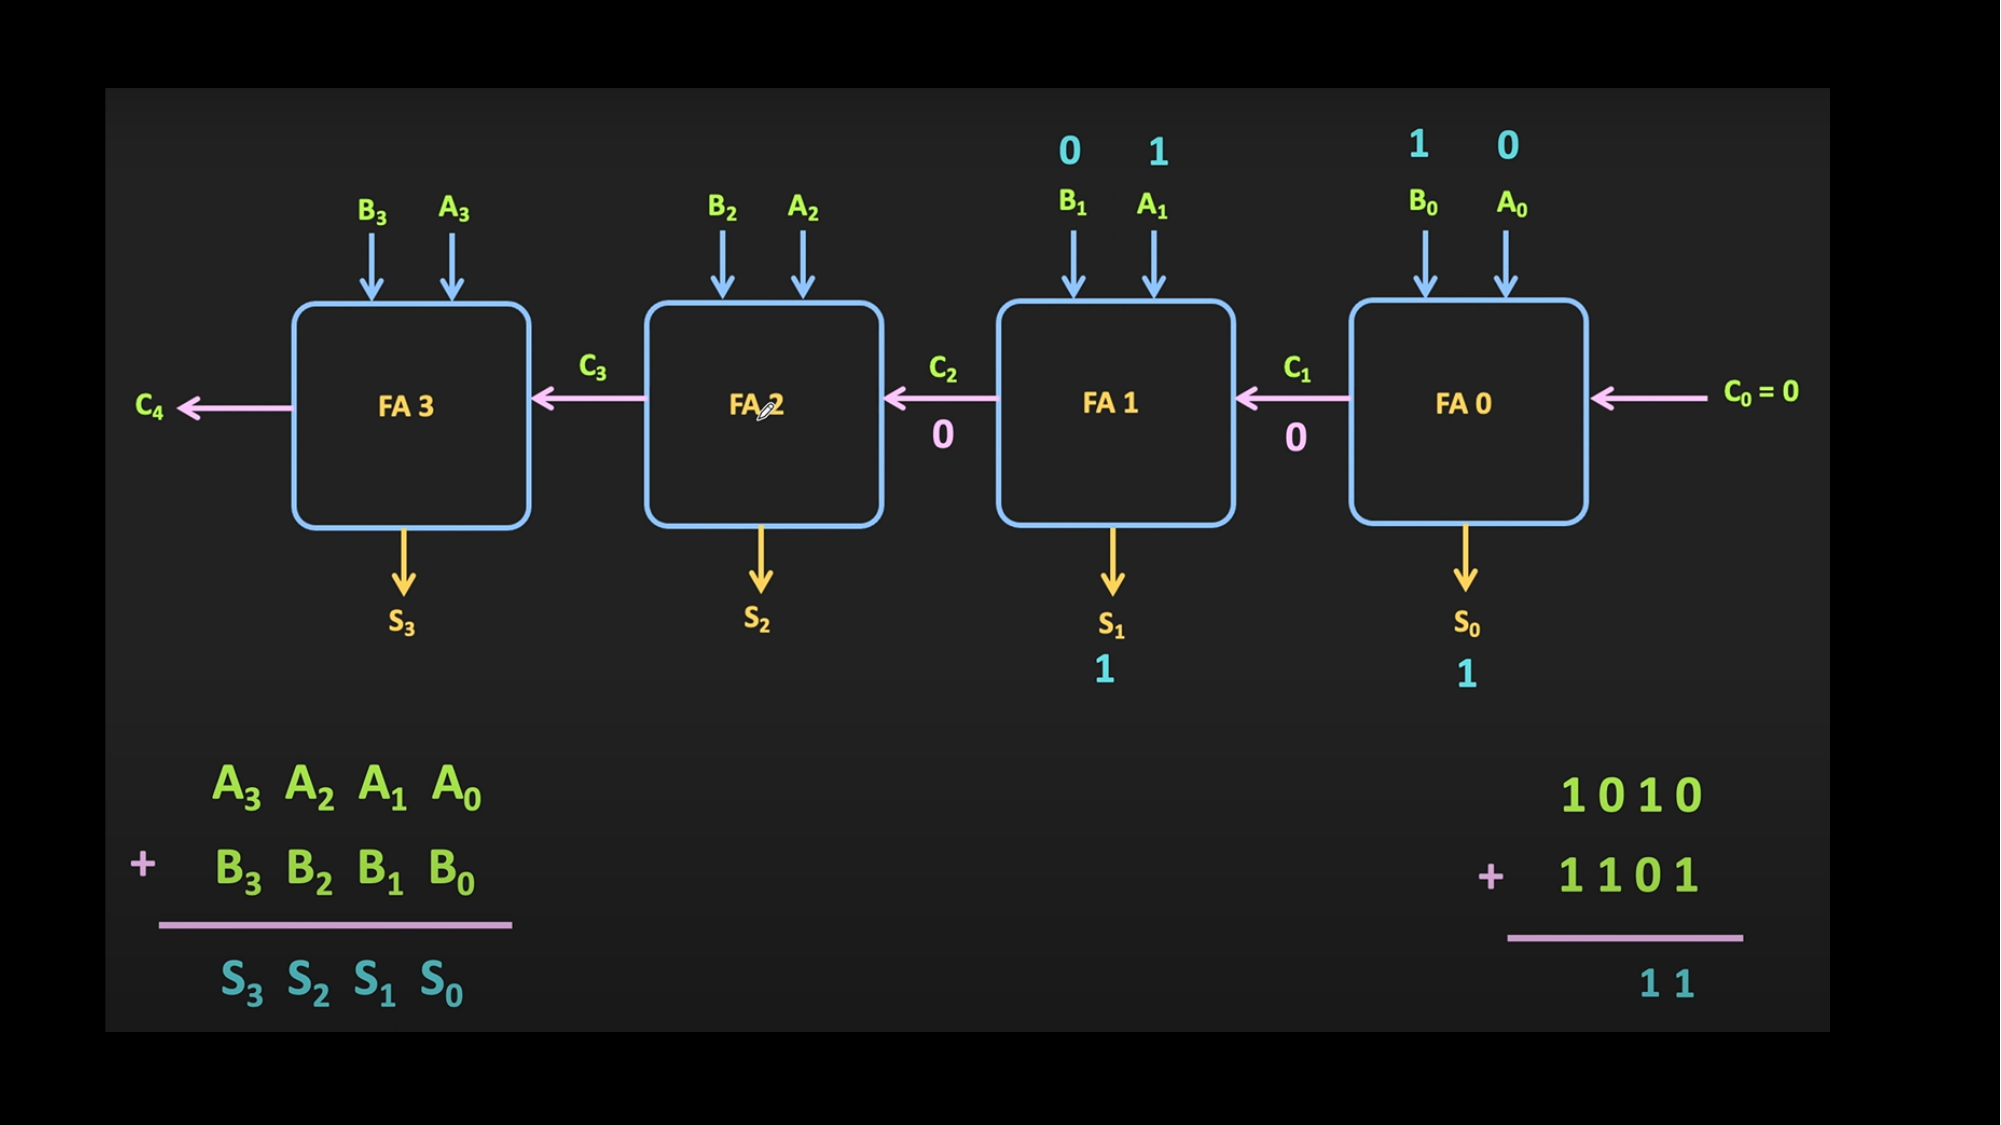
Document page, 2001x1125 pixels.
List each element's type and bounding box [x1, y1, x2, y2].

picture [105, 88, 1830, 1032]
